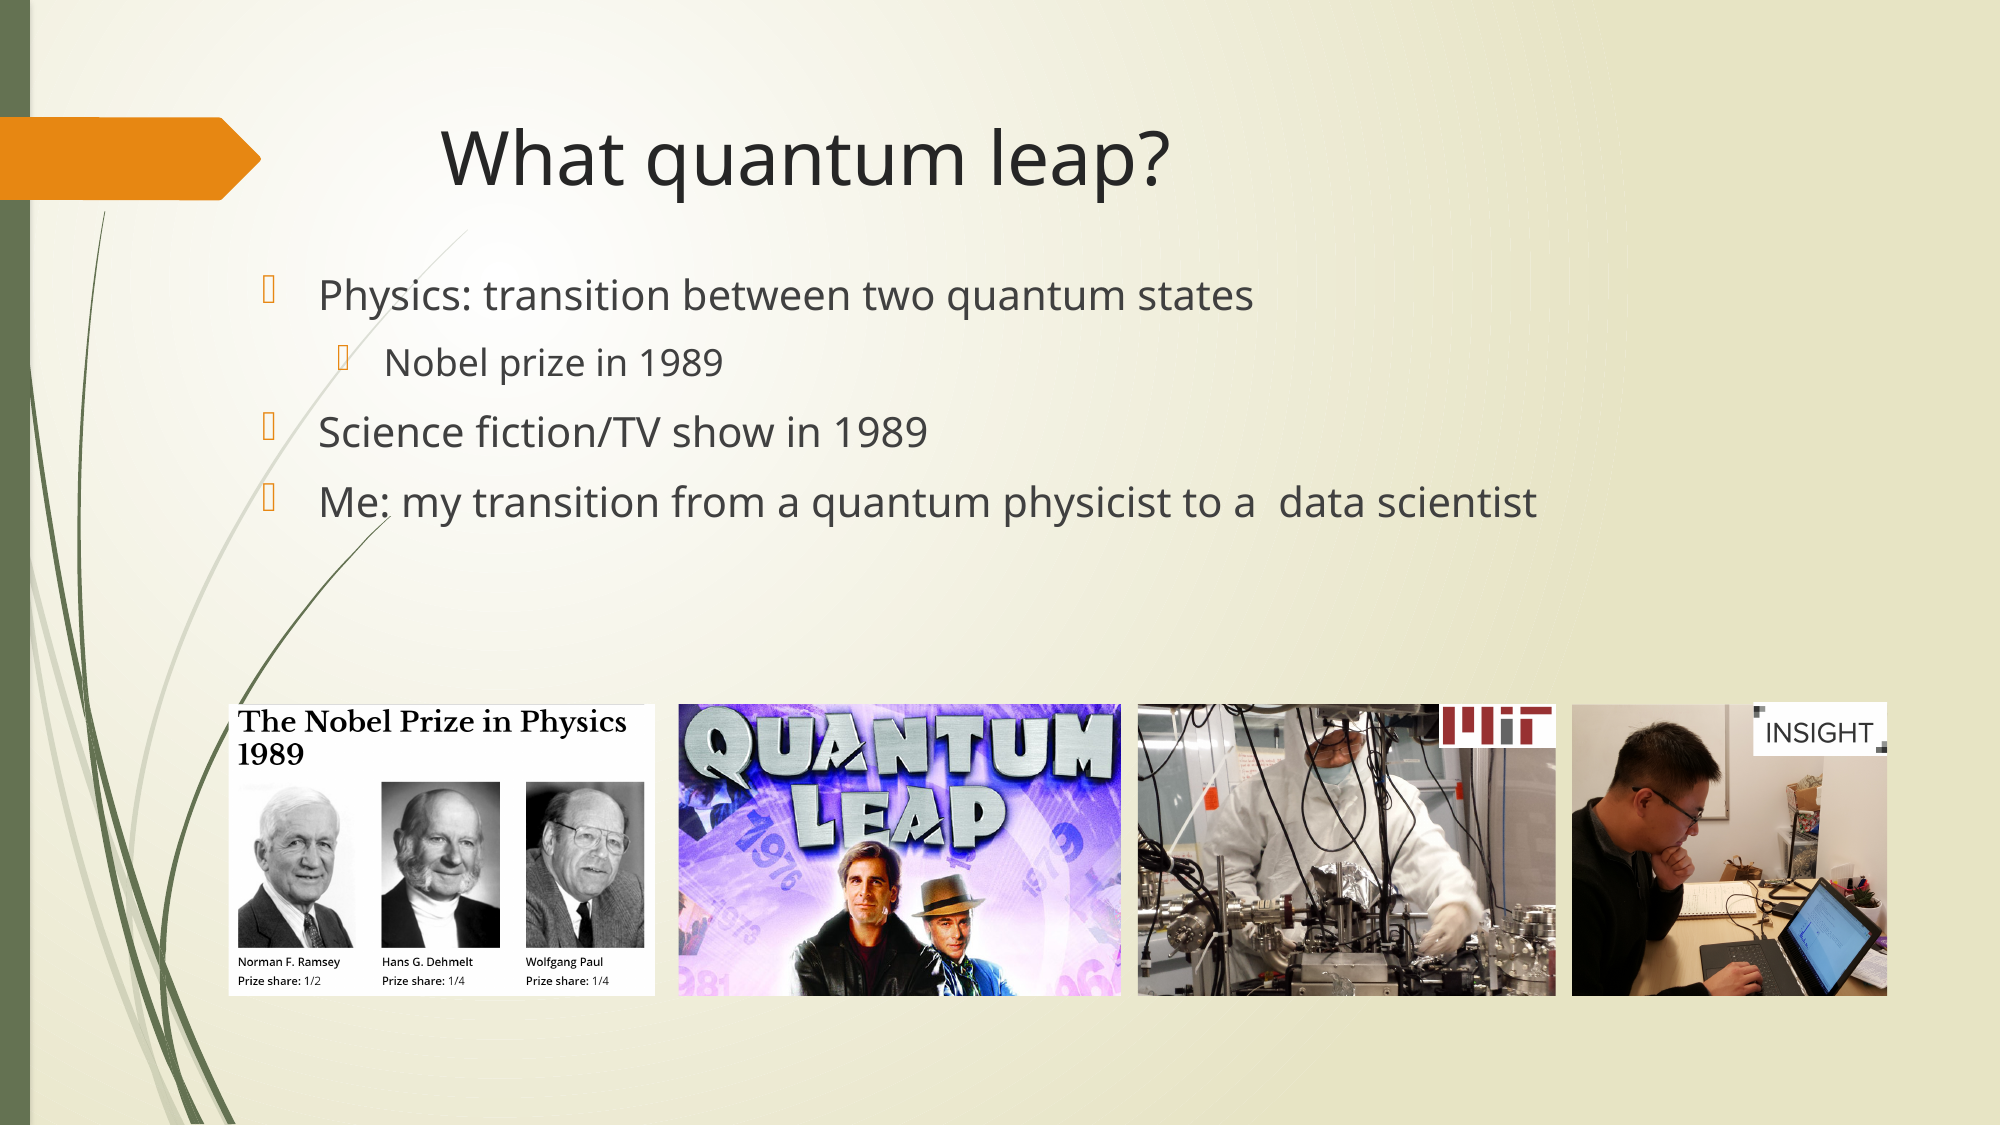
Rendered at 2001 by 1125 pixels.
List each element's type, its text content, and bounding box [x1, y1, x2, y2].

picture [1753, 702, 1888, 756]
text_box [1137, 703, 1888, 996]
picture [228, 703, 656, 996]
picture [1439, 703, 1556, 748]
list Physics: transition between two quantum states Nobel prize in 1989 Science fiction/TV show in 1989 Me: my transition from a quantum physicist to a data scientist [246, 261, 1888, 563]
title What quantum leap? [425, 102, 1888, 261]
picture [678, 703, 1122, 996]
